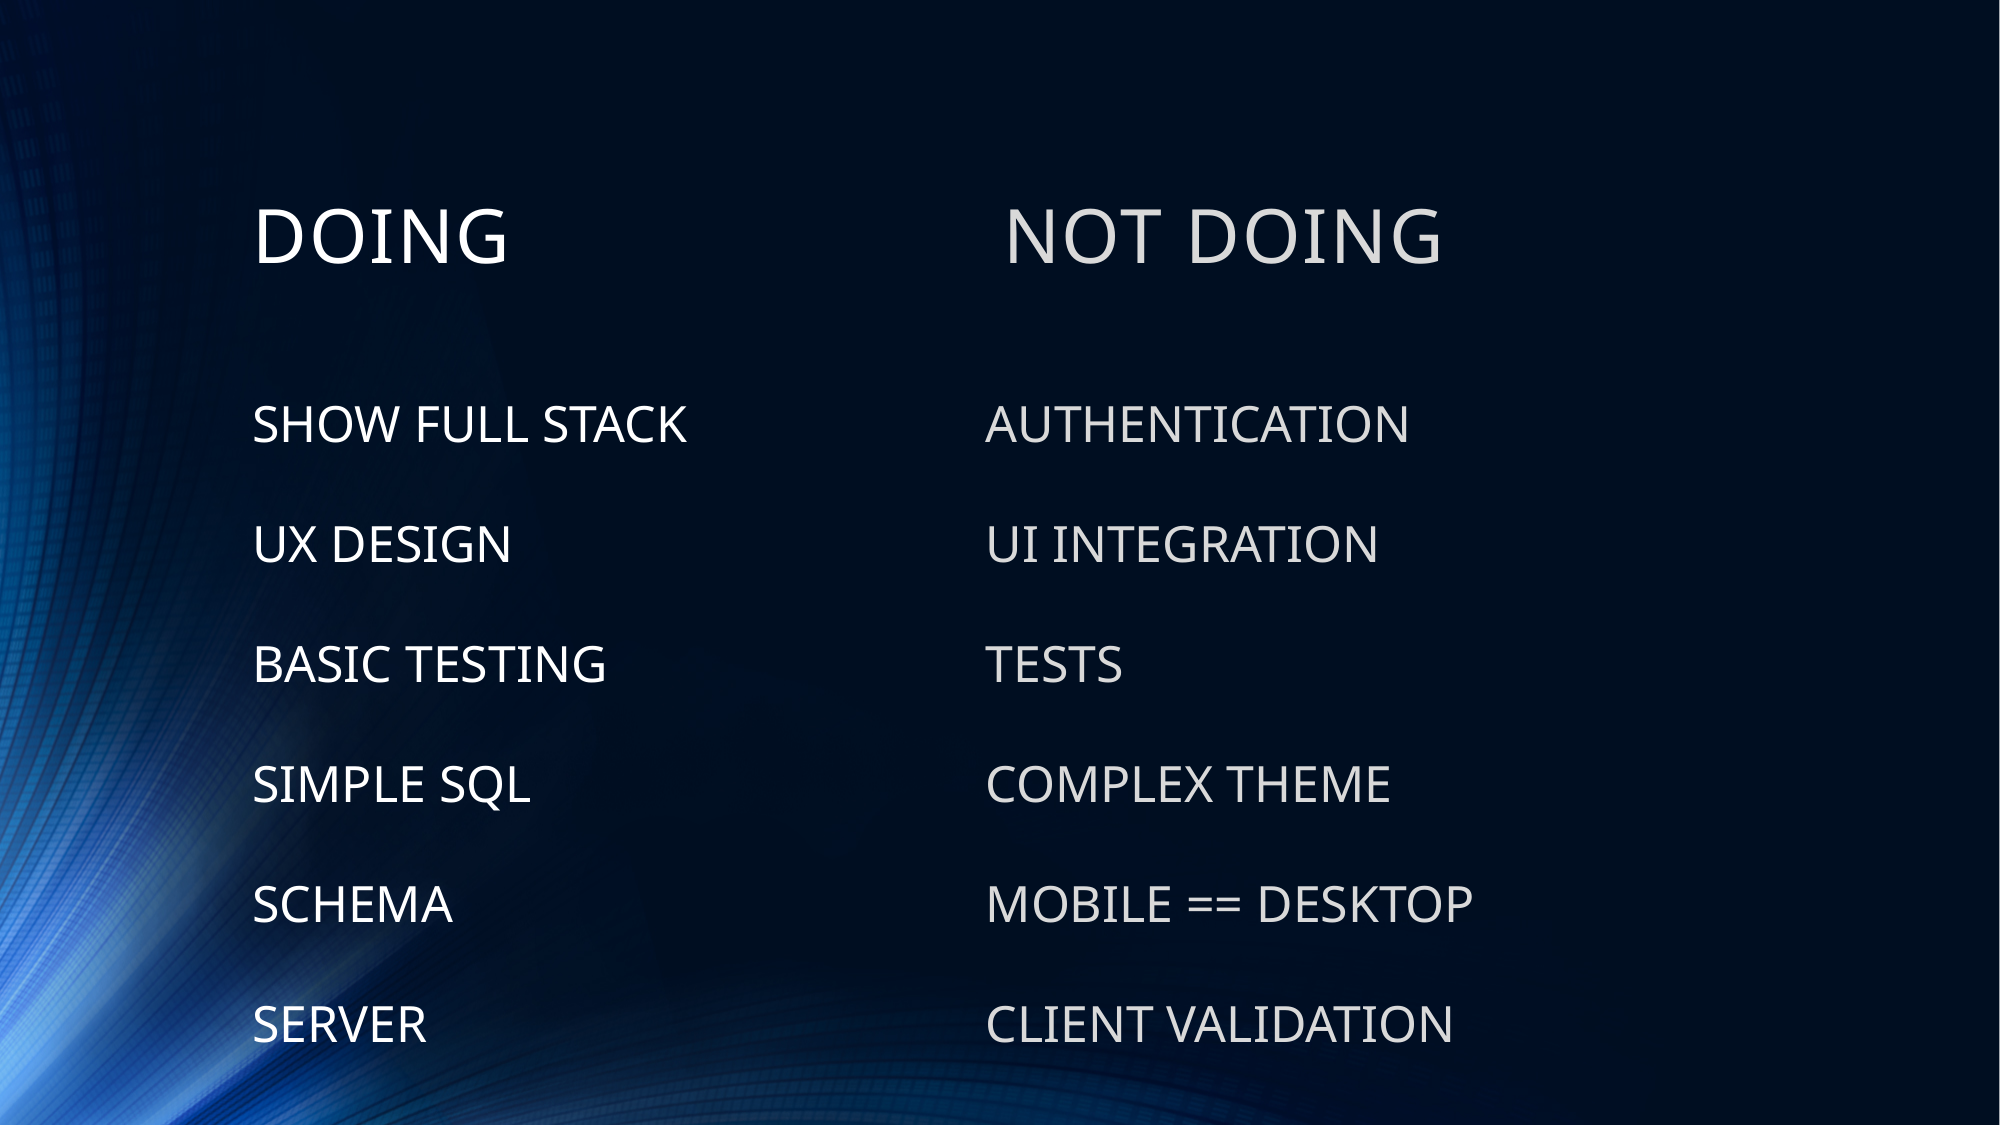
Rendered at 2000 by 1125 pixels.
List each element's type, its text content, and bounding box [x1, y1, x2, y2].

title DOING NOT DOING [237, 62, 1713, 288]
text_box AUTHENTICATION UI INTEGRATION TESTS COMPLEX THEME MOBILE == DESKTOP CLIENT VALIDATION [971, 324, 1534, 1060]
picture [0, 0, 2000, 1125]
text_box SHOW FULL STACK UX DESIGN BASIC TESTING SIMPLE SQL SCHEMA SERVER VALIDATION [237, 324, 738, 1125]
